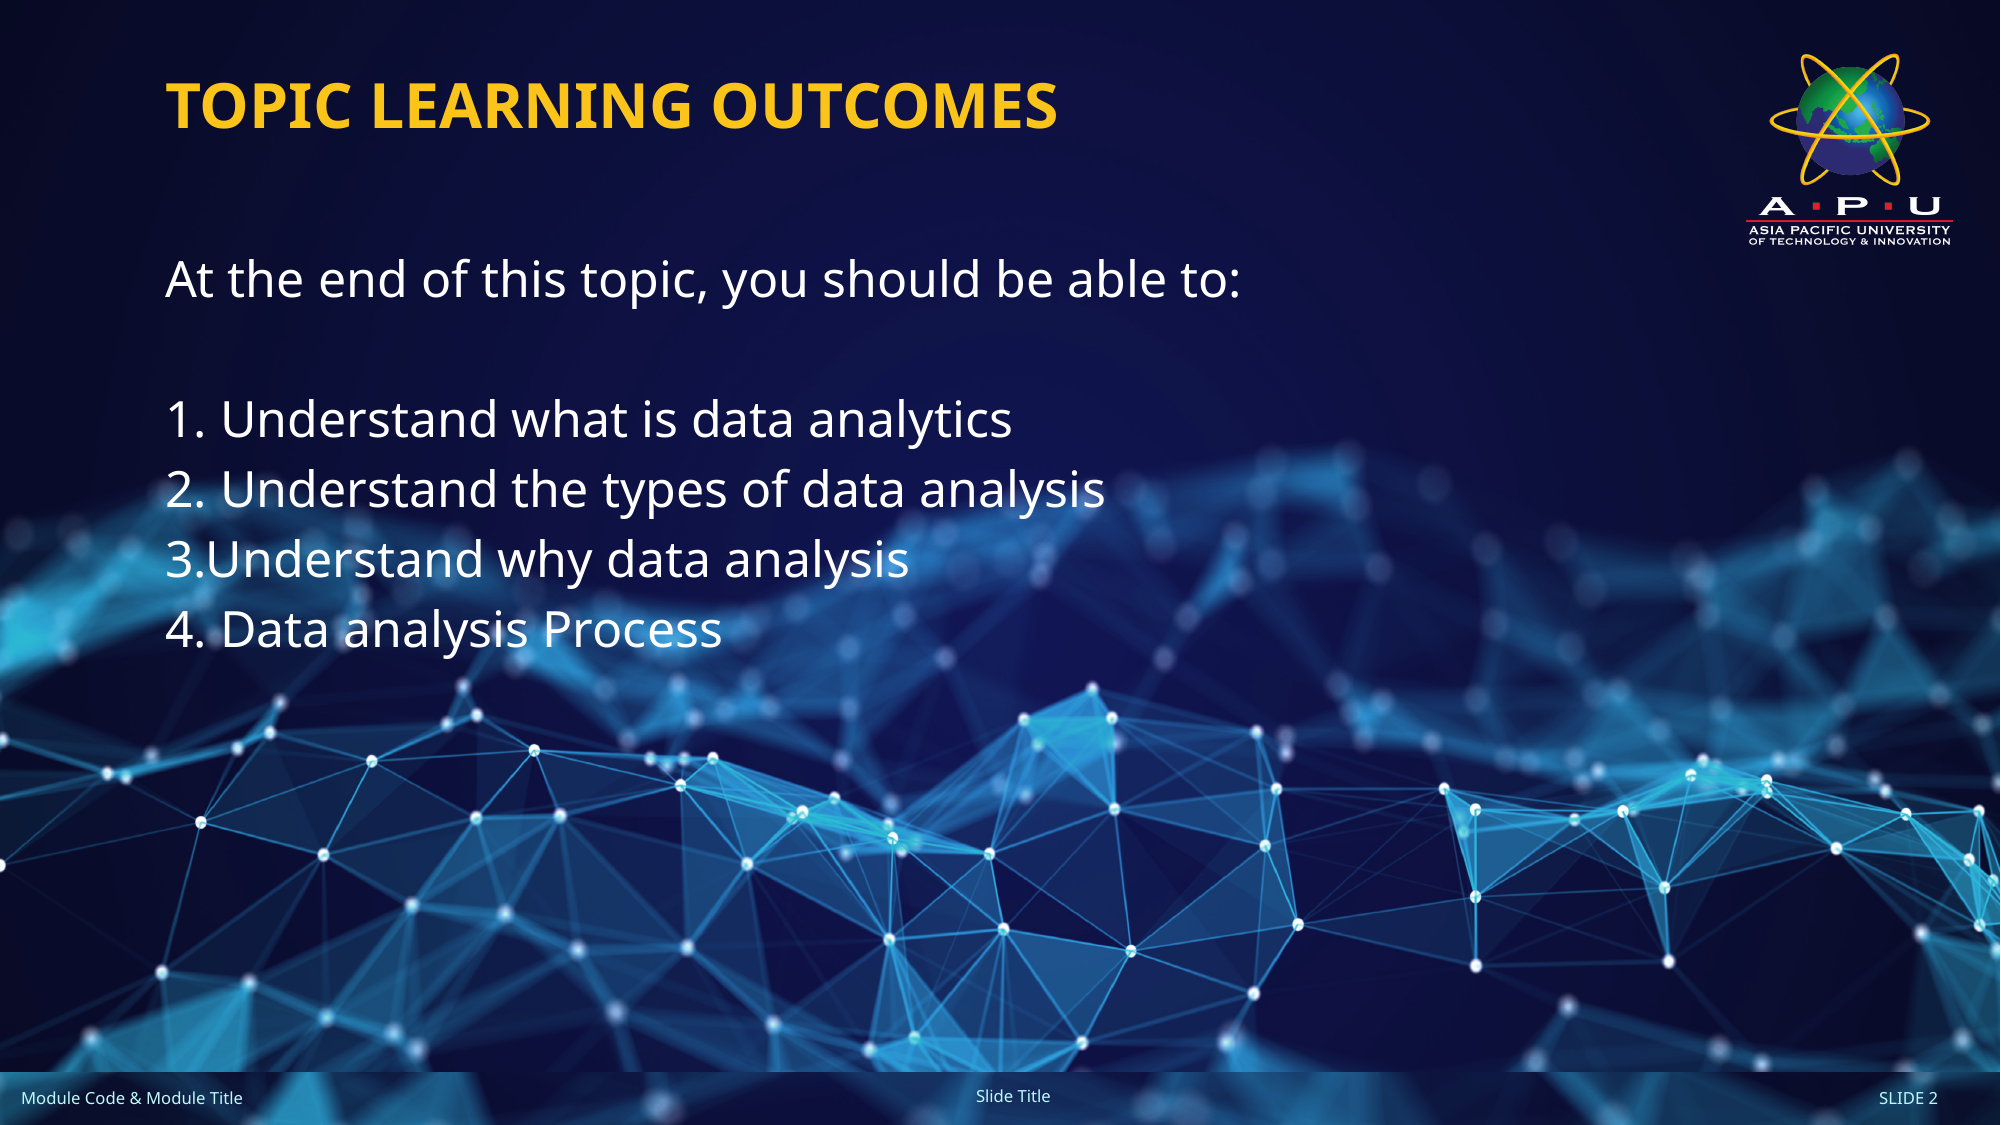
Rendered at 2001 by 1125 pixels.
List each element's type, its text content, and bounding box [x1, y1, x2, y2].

list At the end of this topic, you should be able to: 1. Understand what is data analytics 2. Understand the types of data analysis 3.Understand why data analysis 4. Data analysis Process [150, 239, 1850, 486]
title Topic Learning Outcomes [150, 0, 1850, 224]
picture [0, 0, 2000, 1125]
